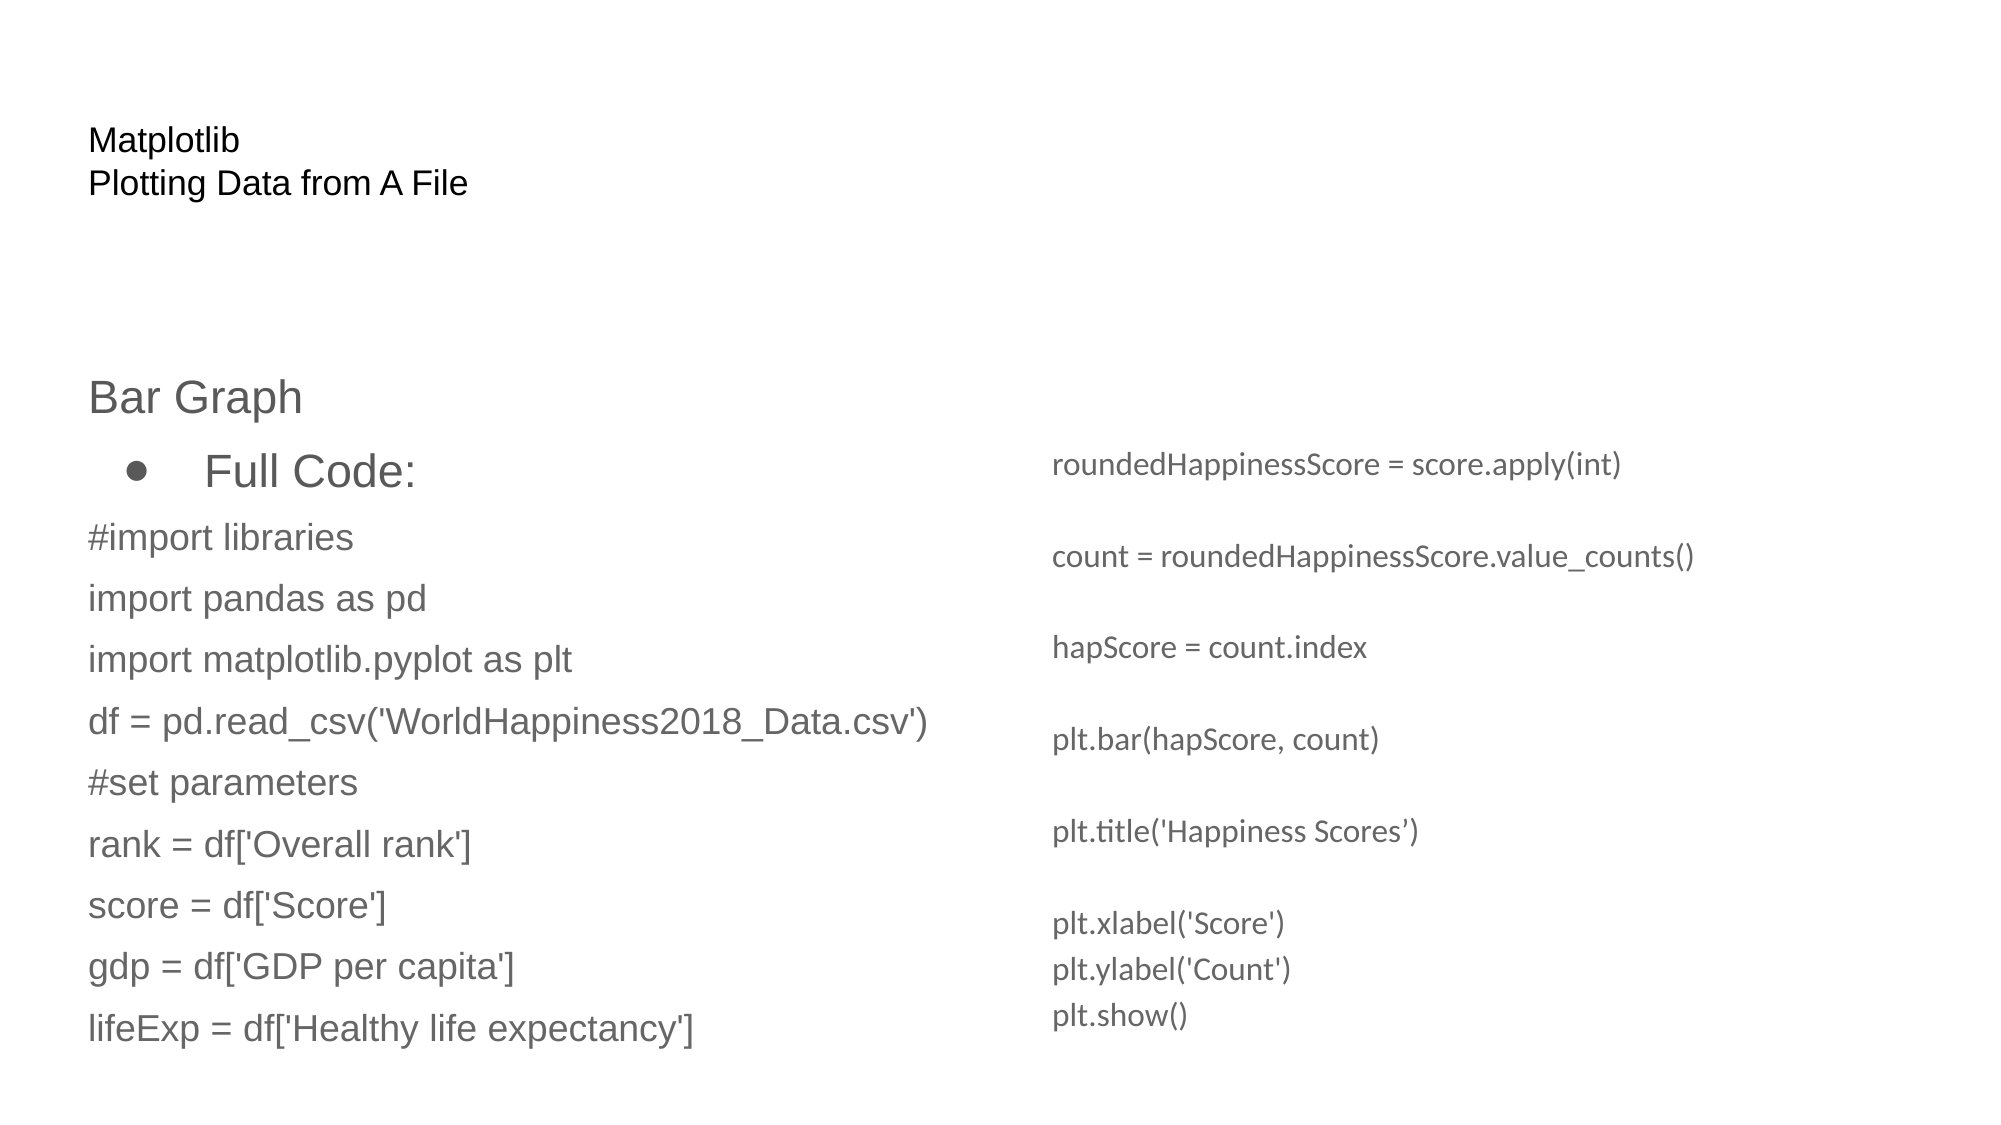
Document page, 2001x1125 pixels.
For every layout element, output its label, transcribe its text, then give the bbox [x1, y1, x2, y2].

title Matplotlib Plotting Data from A File [68, 97, 1932, 223]
text_box roundedHappinessScore = score.apply(int) count = roundedHappinessScore.value_counts() hapScore = count.index plt.bar(hapScore, count) plt.title('Happiness Scores’) plt.xlabel('Score') plt.ylabel('Count') plt.show() [1032, 416, 2000, 1053]
list Bar Graph Full Code: #import libraries import pandas as pd import matplotlib.pyplot as plt df = pd.read_csv('WorldHappiness2018_Data.csv') #set parameters rank = df['Overall rank'] score = df['Score'] gdp = df['GDP per capita'] lifeExp = df['Healthy life expectancy'] [68, 337, 1932, 1086]
